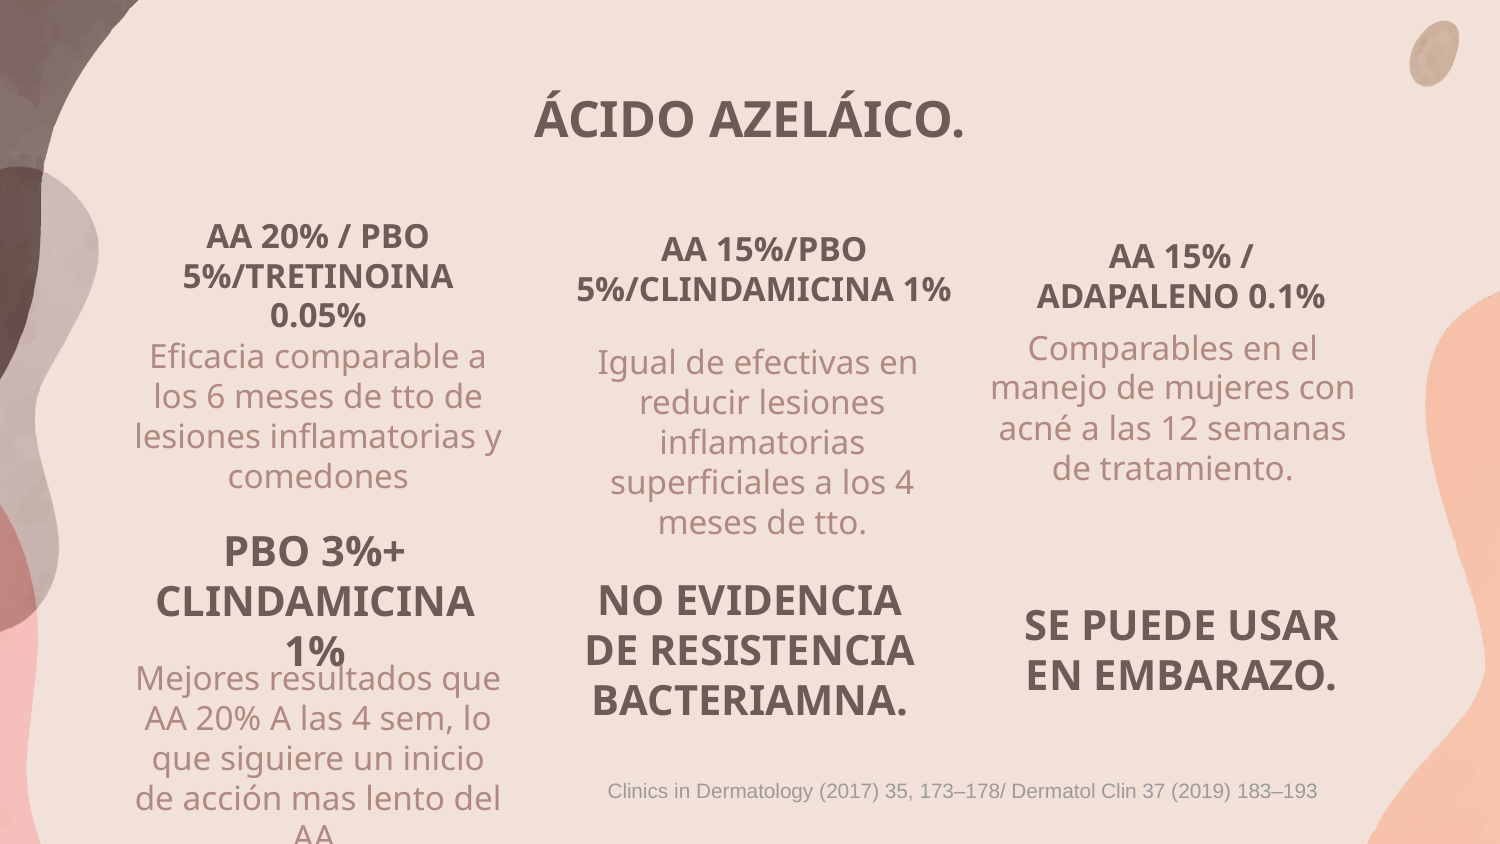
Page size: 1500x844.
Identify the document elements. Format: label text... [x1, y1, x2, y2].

subtitle Eficacia comparable a los 6 meses de tto de lesiones inflamatorias y comedones [118, 320, 519, 415]
title NO EVIDENCIA DE RESISTENCIA BACTERIAMNA. [560, 615, 940, 683]
picture [0, 0, 1500, 844]
title SE PUEDE USAR EN EMBARAZO. [992, 615, 1371, 683]
title AA 15% / ADAPALENO 0.1% [992, 241, 1371, 310]
title ÁCIDO AZELÁICO. [118, 72, 1382, 167]
title PBO 3%+ CLINDAMICINA 1% [126, 566, 505, 634]
title AA 20% / PBO 5%/TRETINOINA 0.05% [129, 240, 508, 309]
subtitle Mejores resultados que AA 20% A las 4 sem, lo que siguiere un inicio de acción mas lento del AA. [118, 641, 519, 736]
subtitle Igual de efectivas en reducir lesiones inflamatorias superficiales a los 4 meses de tto. [545, 326, 980, 421]
title AA 15%/PBO 5%/CLINDAMICINA 1% [560, 232, 968, 305]
subtitle Comparables en el manejo de mujeres con acné a las 12 semanas de tratamiento. [972, 311, 1374, 406]
text_box Clinics in Dermatology (2017) 35, 173–178/ Dermatol Clin 37 (2019) 183–193 [592, 770, 1343, 811]
